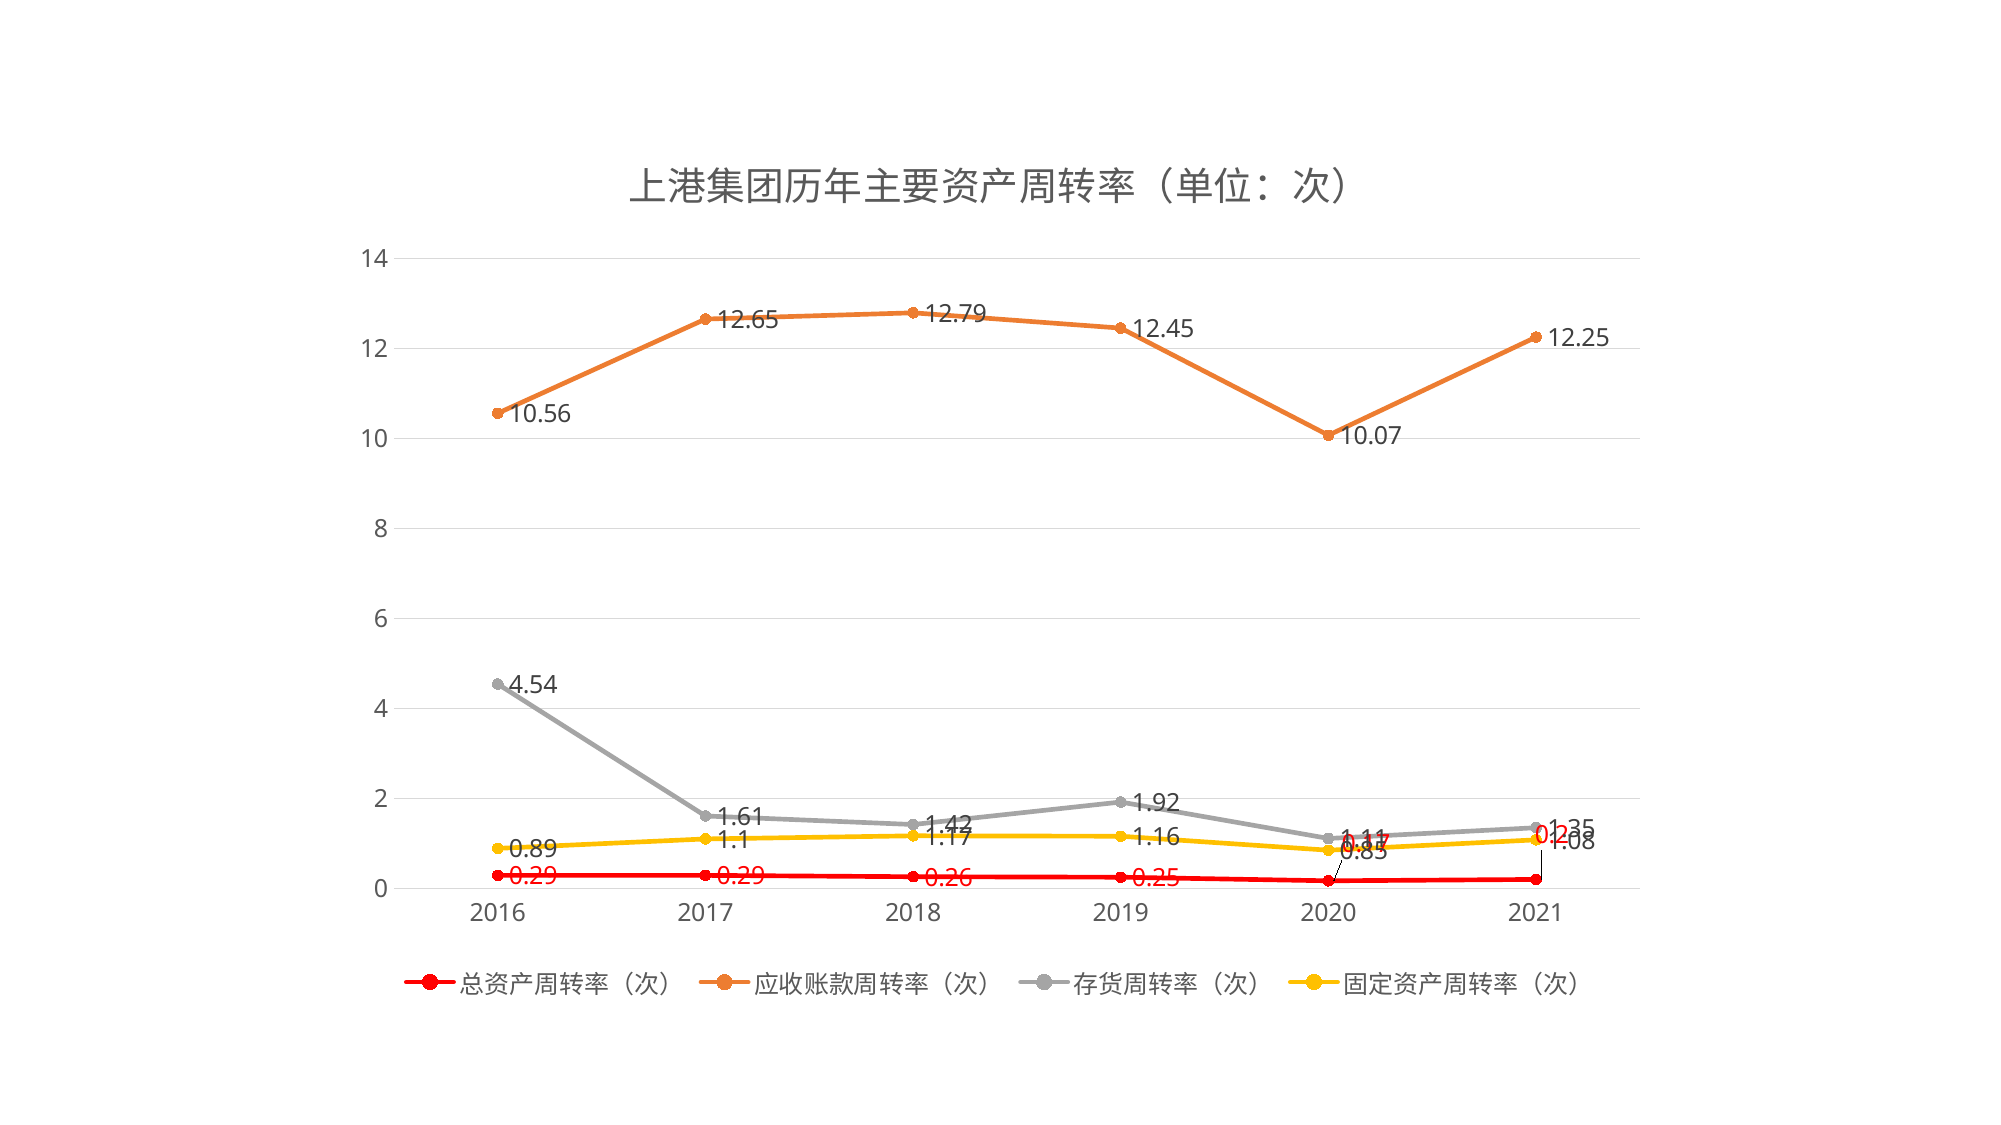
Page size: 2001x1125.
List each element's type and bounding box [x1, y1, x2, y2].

chart [333, 117, 1667, 1007]
